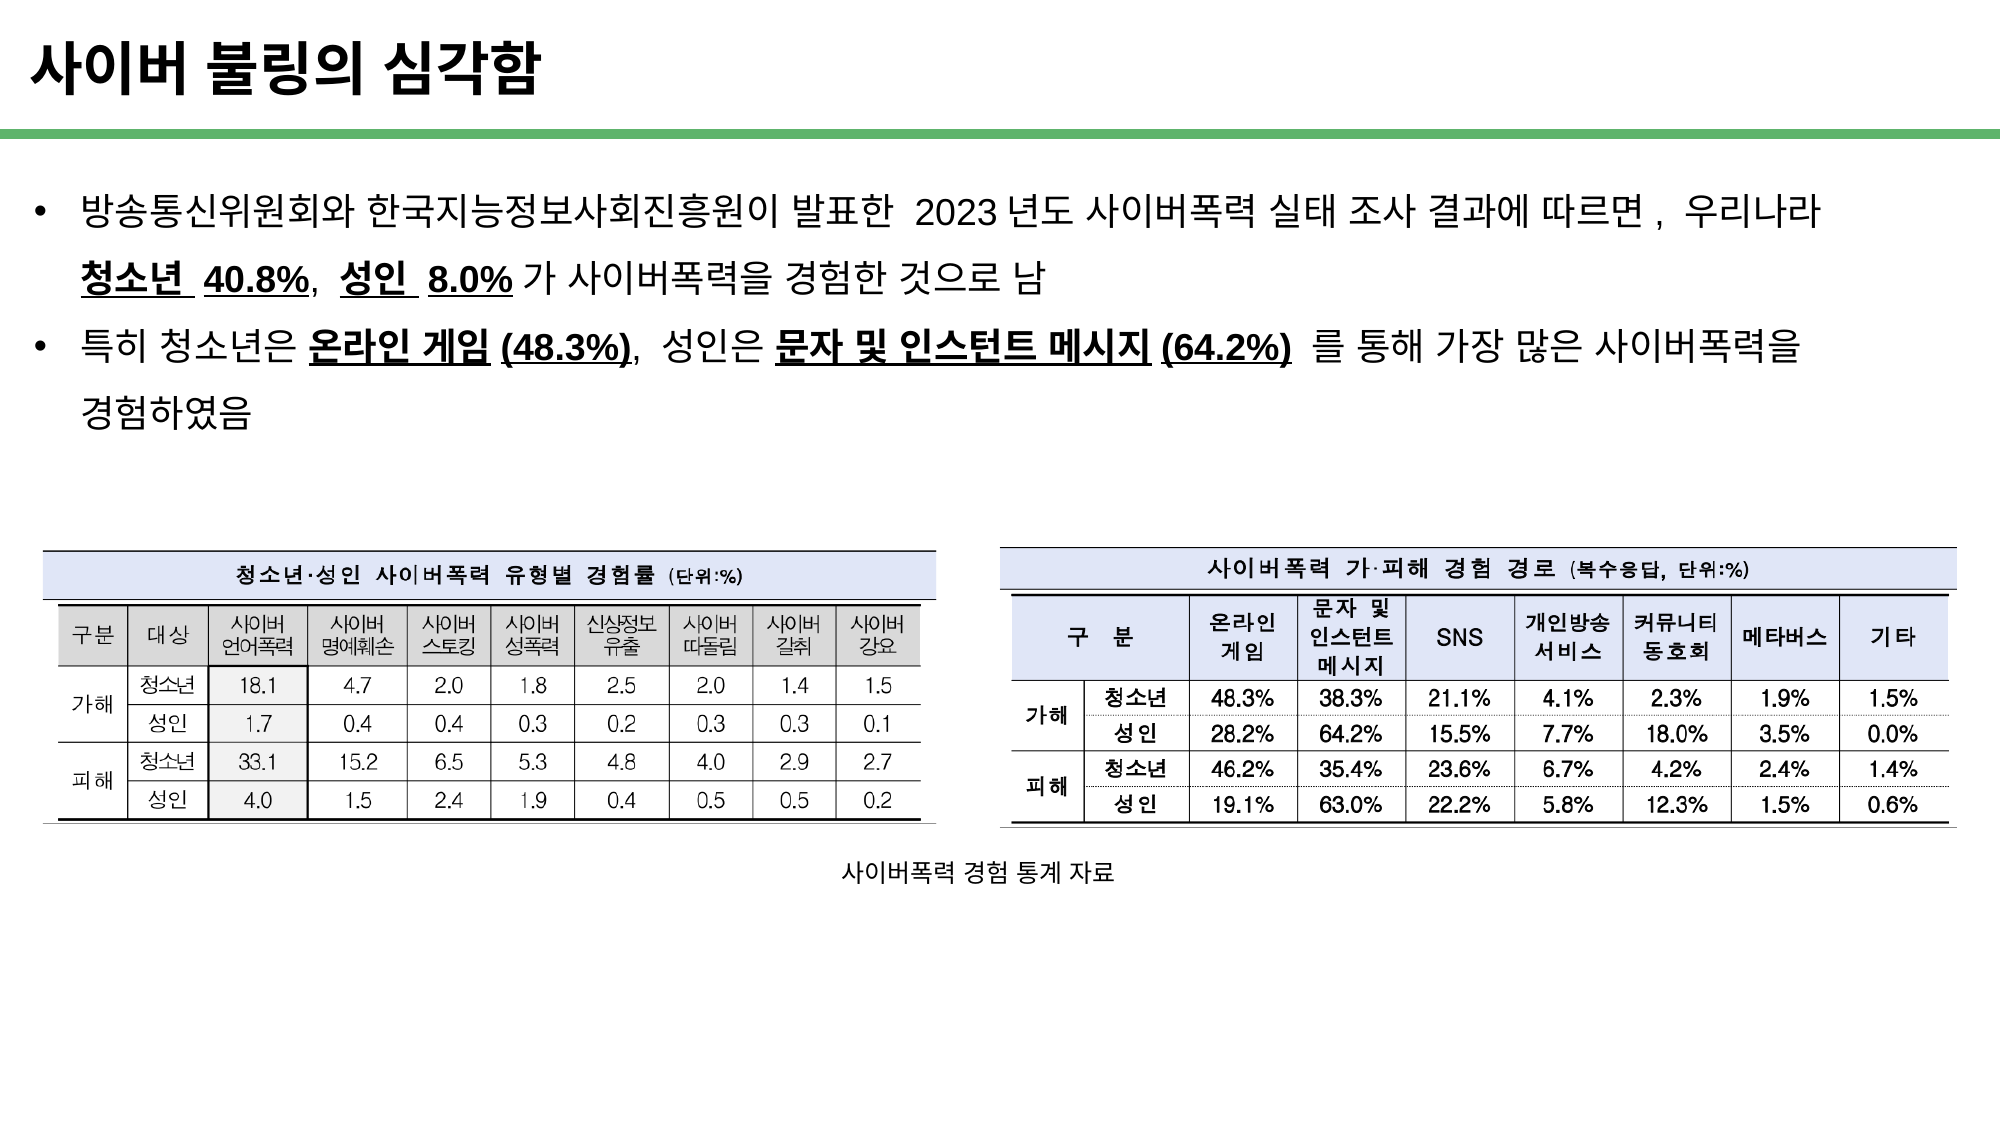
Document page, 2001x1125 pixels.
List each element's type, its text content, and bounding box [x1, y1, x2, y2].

text_box 사이버 불링의 심각함 [14, 24, 1268, 110]
text_box 사이버폭력 경험 통계 자료 [826, 849, 1131, 895]
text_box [42, 544, 1958, 828]
text_box 방송통신위원회와 한국지능정보사회진흥원이 발표한 2023년도 사이버폭력 실태 조사 결과에 따르면, 우리나라 청소년 40.8%, 성인 8.0%가 사이버폭력을 경험한 것으로 남 특히 청소년은 온라인 게임(48.3%), 성인은 문자 및 인스턴트 메시지(64.2%) 를 통해 가장 많은 사이버폭력을 경험하였음 [18, 157, 1939, 443]
